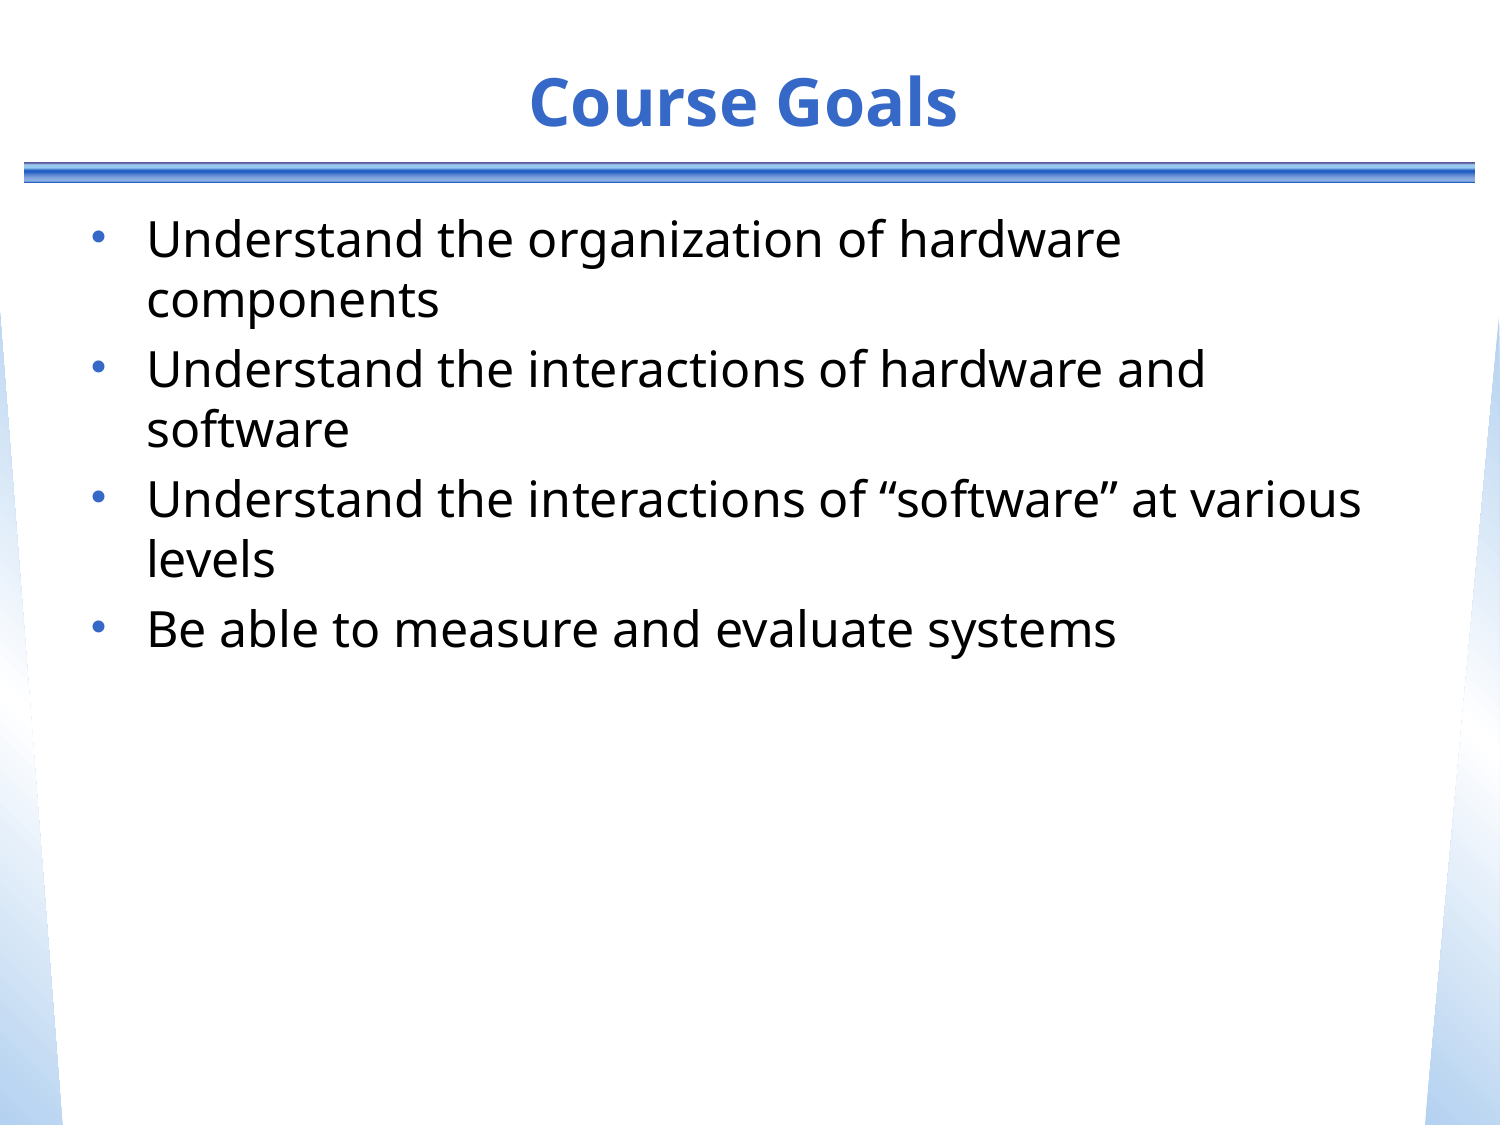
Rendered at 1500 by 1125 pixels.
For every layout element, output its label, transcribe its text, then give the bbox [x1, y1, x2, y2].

list Understand the organization of hardware components Understand the interactions of hardware and software Understand the interactions of “software” at various levels Be able to measure and evaluate systems [75, 200, 1425, 1038]
picture [24, 162, 1475, 183]
title Course Goals [37, 37, 1450, 163]
